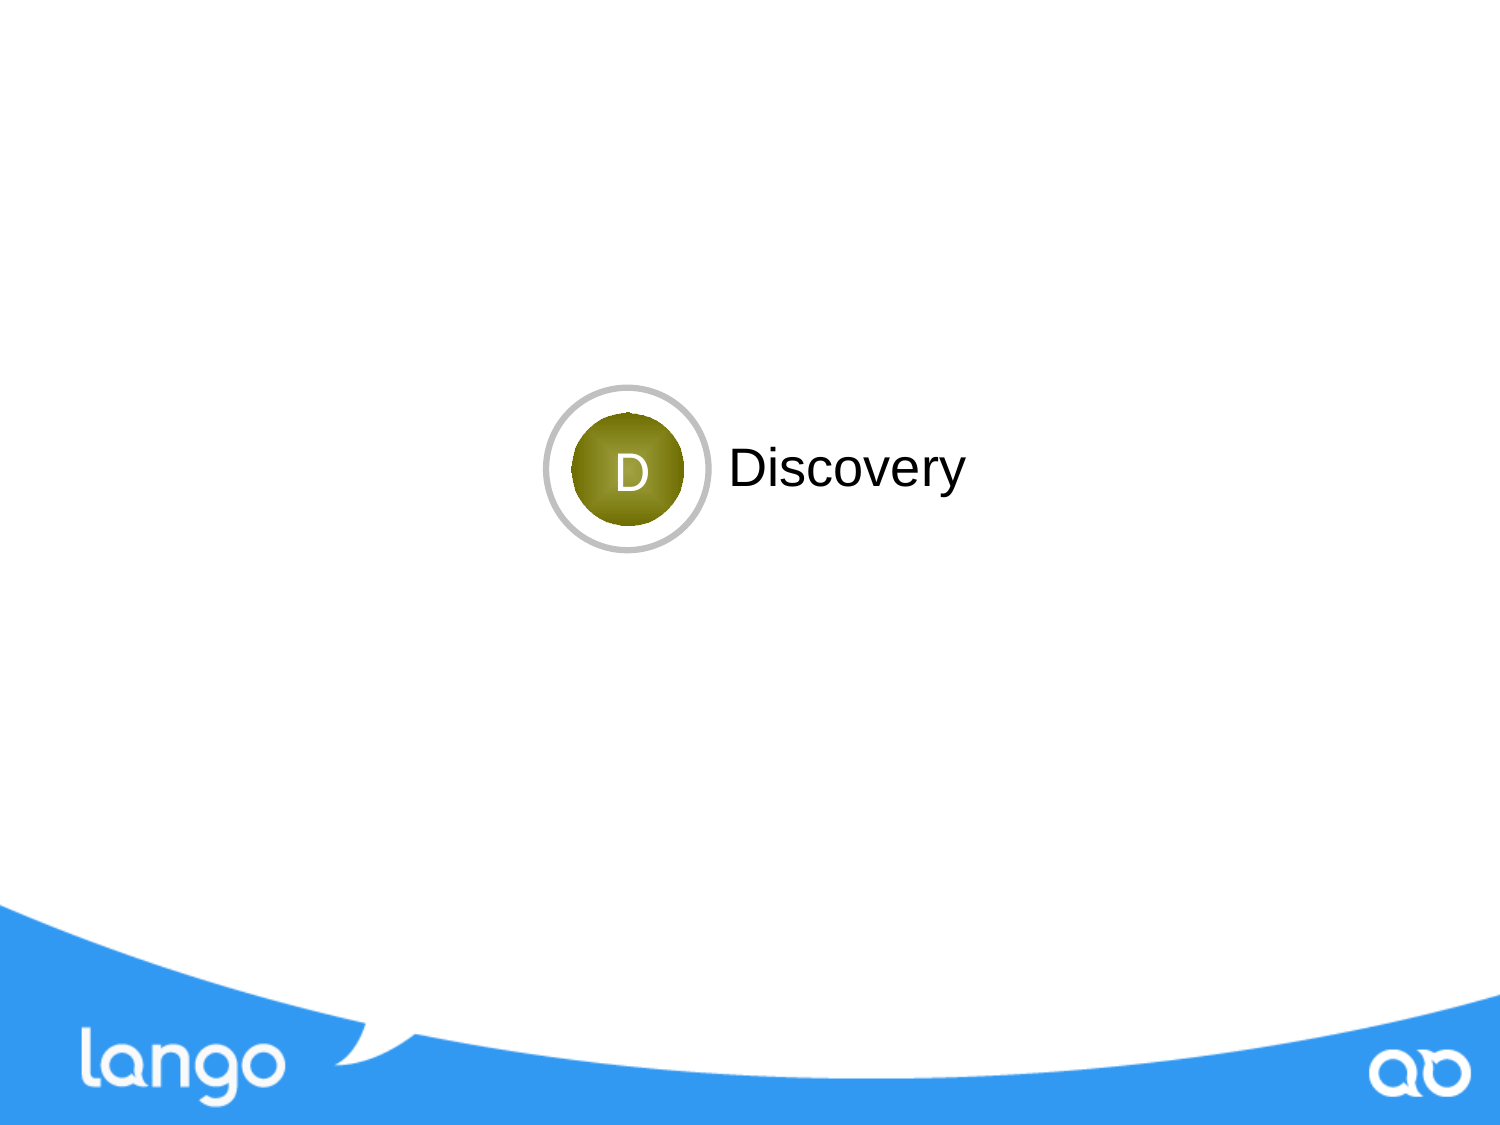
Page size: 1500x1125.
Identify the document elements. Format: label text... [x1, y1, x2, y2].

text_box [570, 412, 684, 526]
text_box [580, 535, 675, 551]
text_box Discovery [713, 424, 983, 505]
picture [0, 899, 1500, 1125]
text_box [546, 387, 709, 522]
